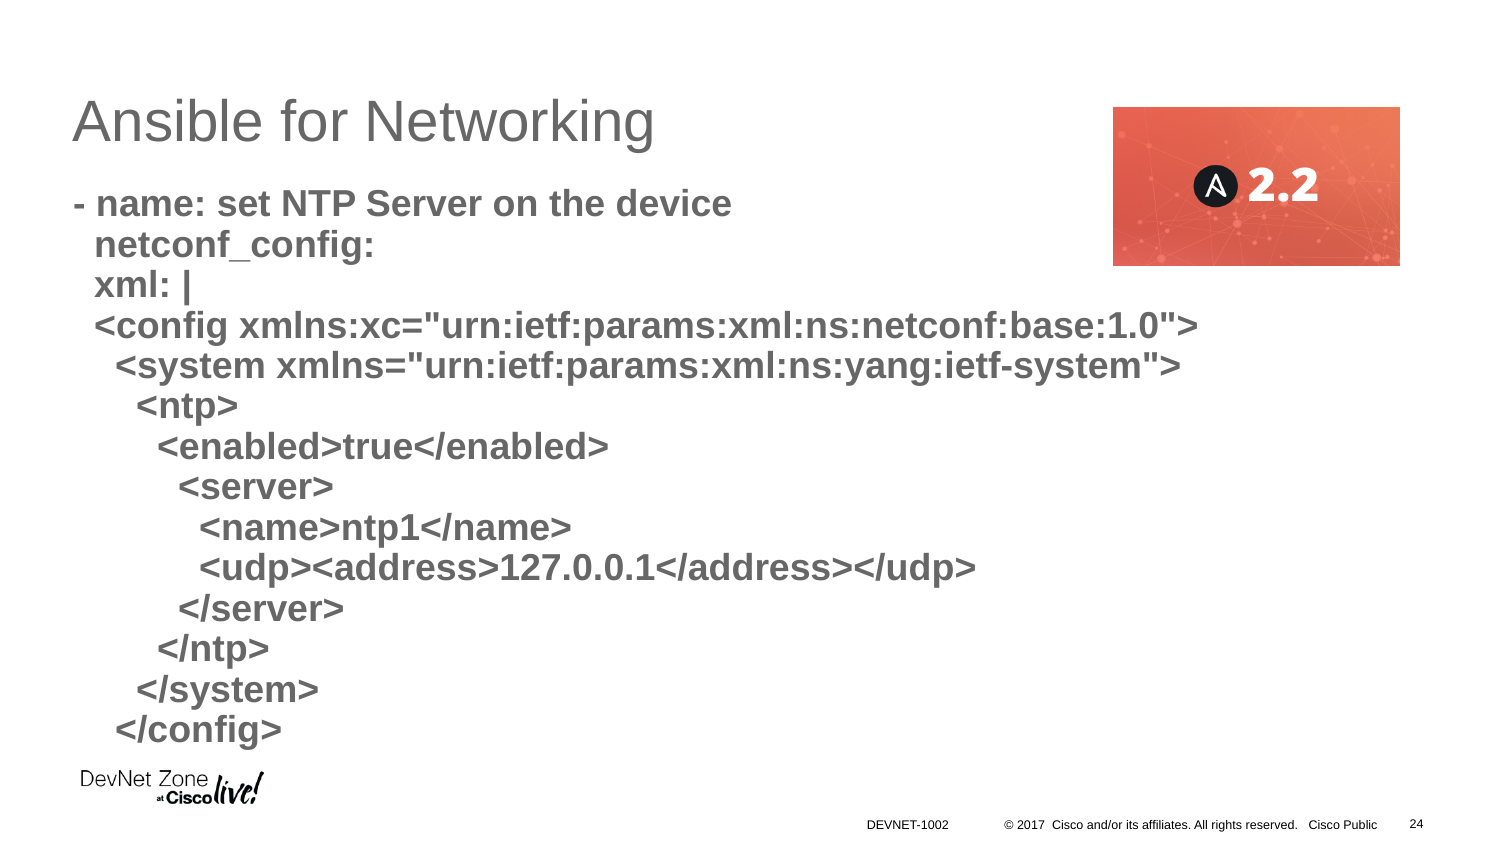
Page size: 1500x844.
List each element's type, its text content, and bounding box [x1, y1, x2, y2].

list - name: set NTP Server on the device netconf_config: xml: | <config xmlns:xc="urn:ietf:params:xml:ns:netconf:base:1.0"> <system xmlns="urn:ietf:params:xml:ns:yang:ietf-system"> <ntp> <enabled>true</enabled> <server> <name>ntp1</name> <udp><address>127.0.0.1</address></udp> </server> </ntp> </system> </config> [57, 176, 1455, 735]
footer DEVNET-1002 [856, 811, 975, 838]
slide_number 24 [1379, 801, 1439, 844]
picture [81, 770, 264, 804]
picture [1112, 107, 1400, 266]
title Ansible for Networking [57, 35, 1455, 162]
